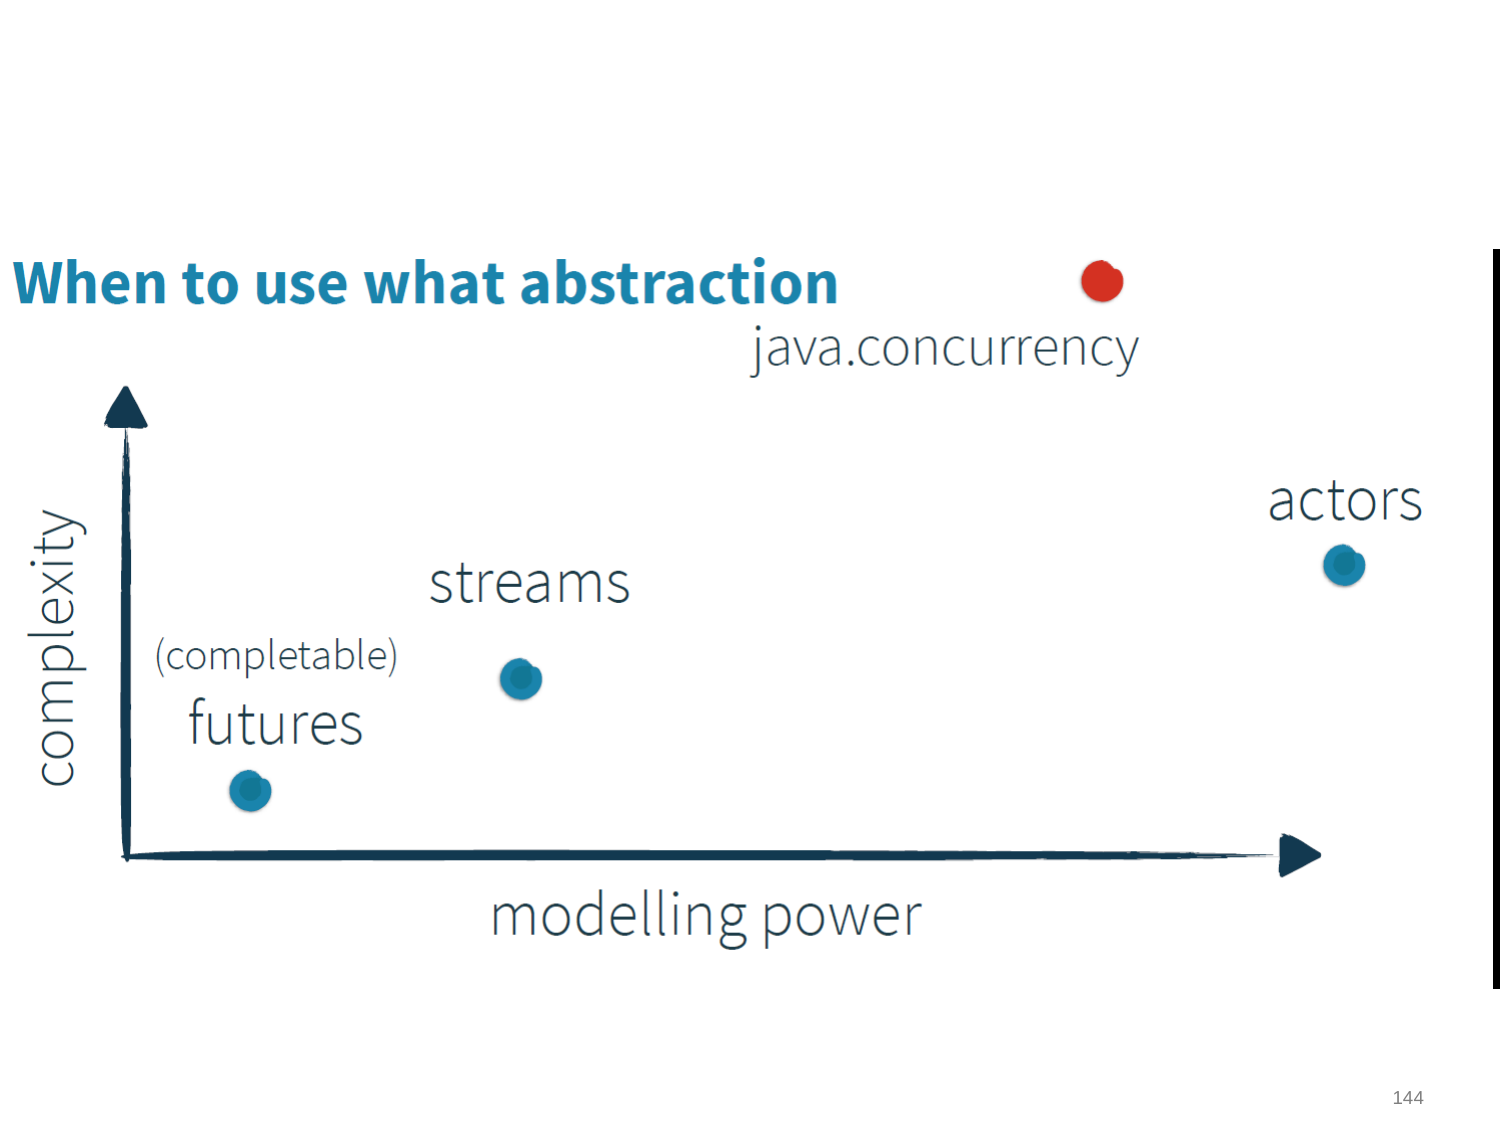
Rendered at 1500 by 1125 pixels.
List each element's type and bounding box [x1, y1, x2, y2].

picture [0, 249, 1500, 990]
